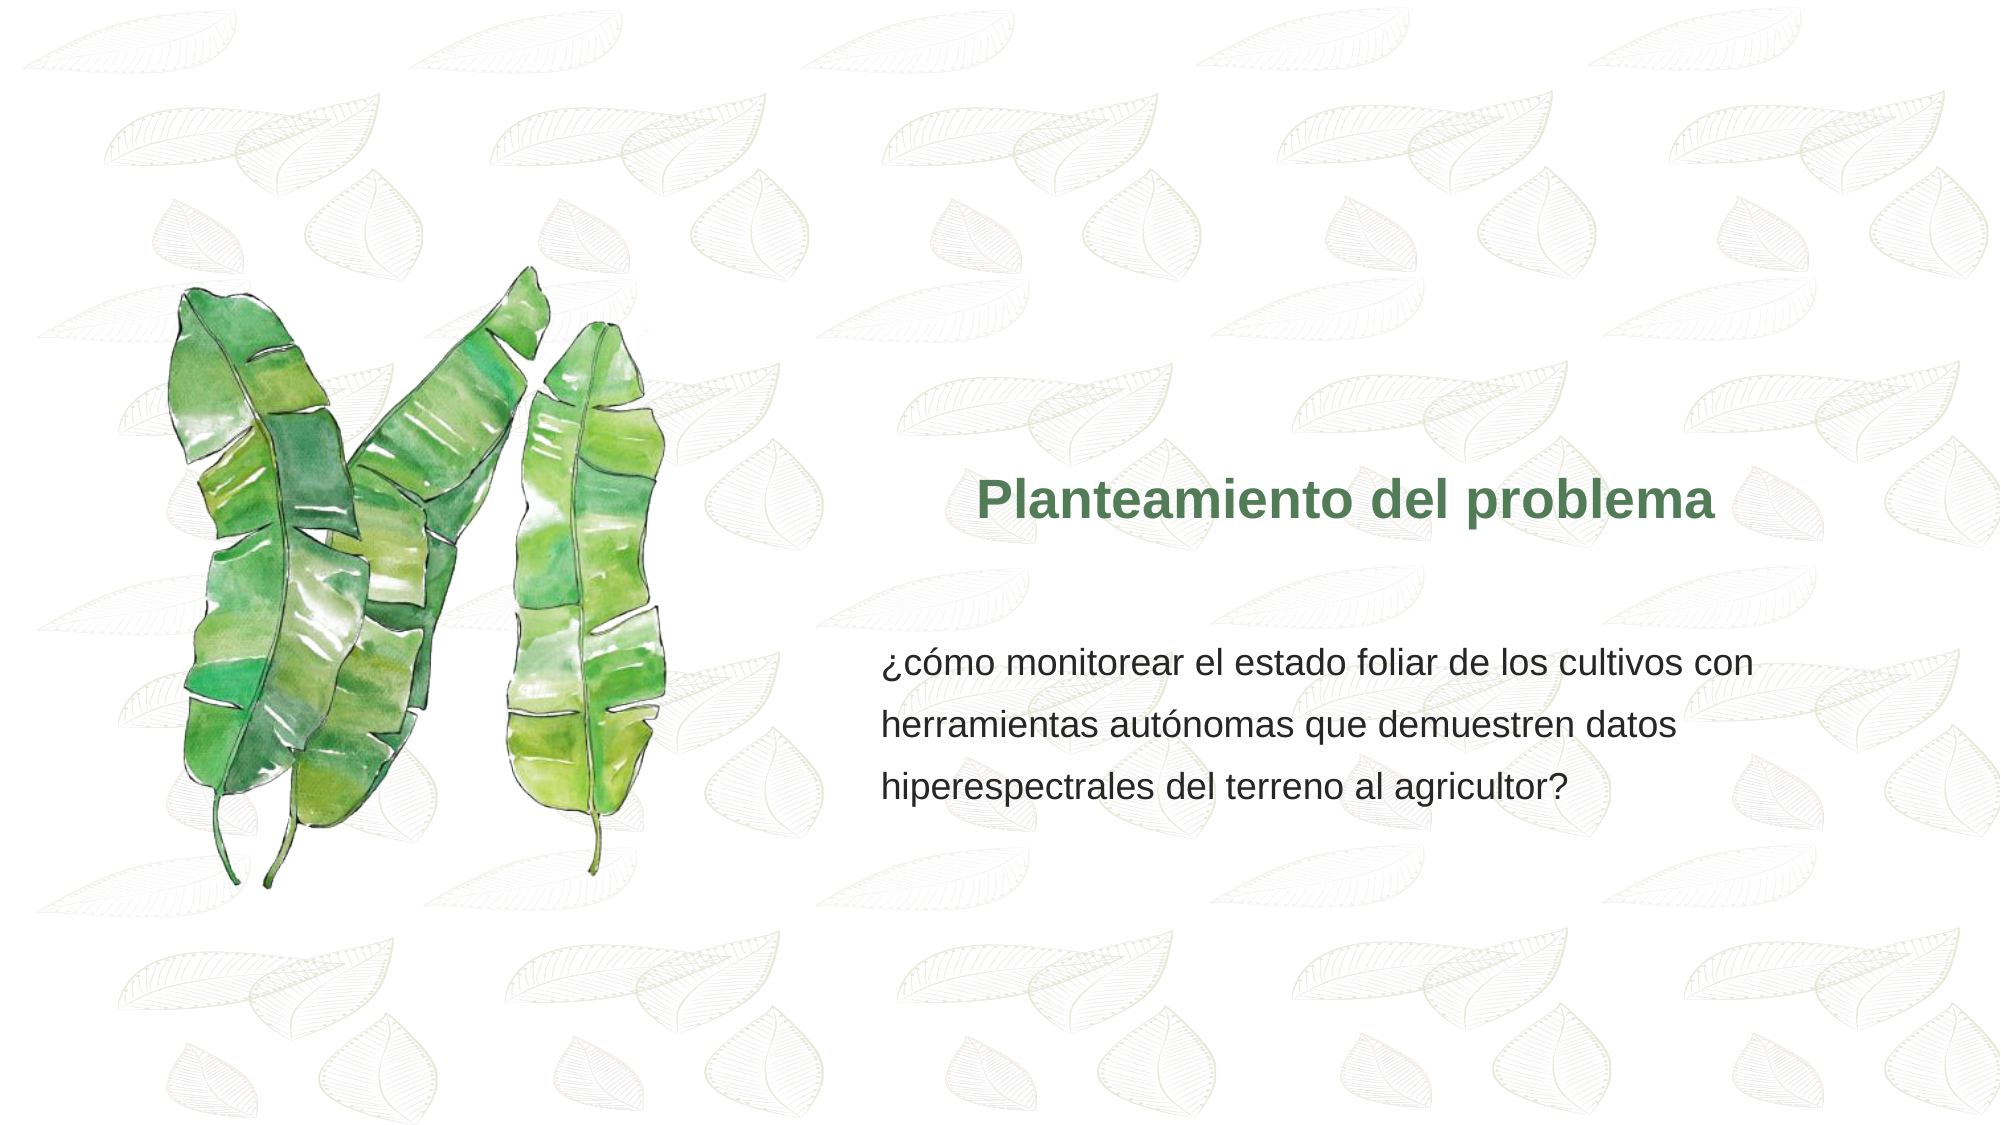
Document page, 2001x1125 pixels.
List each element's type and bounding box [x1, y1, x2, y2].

text_box [21, 7, 2000, 1125]
picture [91, 250, 753, 912]
text_box [866, 422, 1827, 784]
